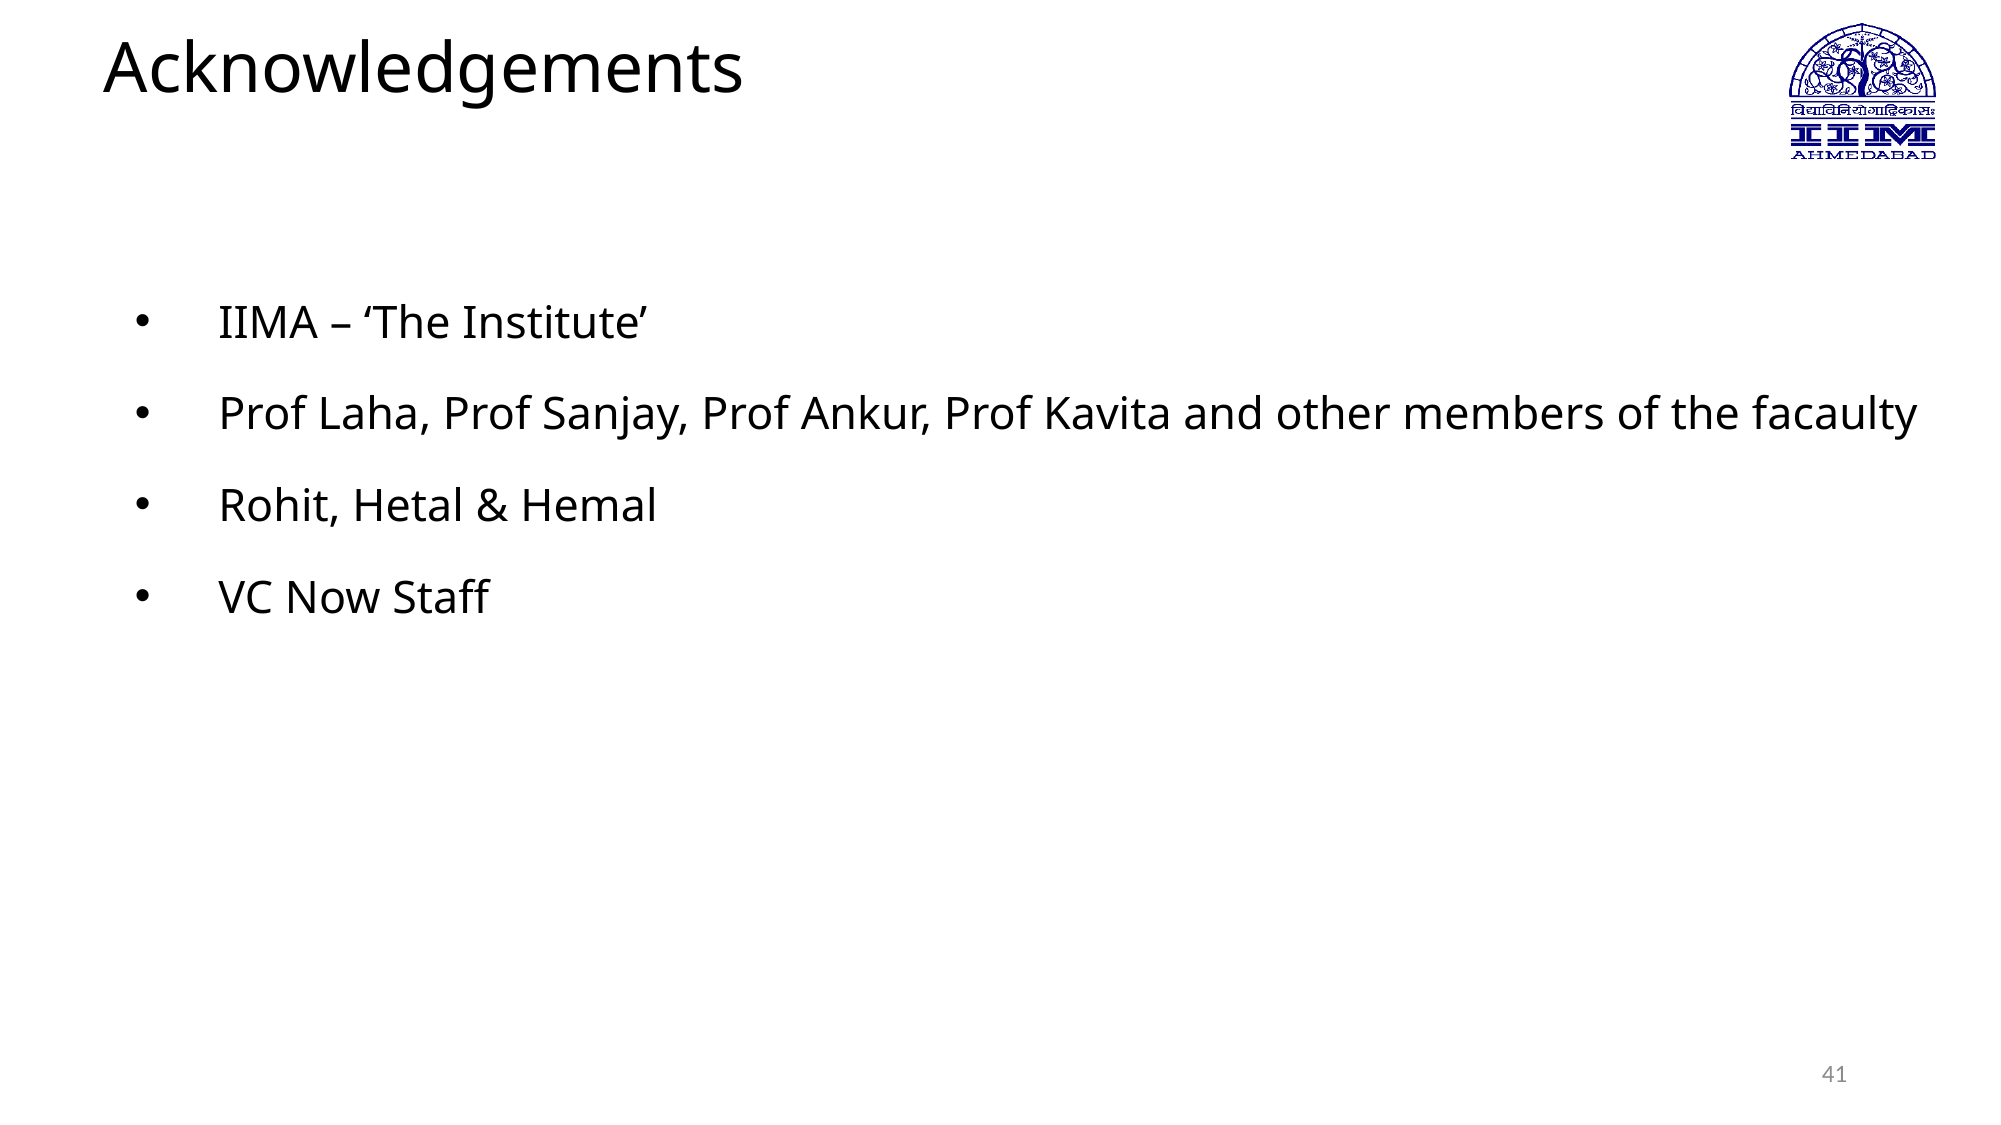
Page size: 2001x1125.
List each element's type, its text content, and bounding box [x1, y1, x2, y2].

picture [1789, 23, 1936, 160]
title Acknowledgements [1936, 24, 1944, 116]
slide_number 41 [1412, 1042, 1863, 1103]
title Acknowledgements [88, 24, 1789, 116]
text_box IIMA – ‘The Institute’ Prof Laha, Prof Sanjay, Prof Ankur, Prof Kavita and other members of the facaulty Rohit, Hetal & Hemal VC Now Staff [119, 247, 1975, 702]
